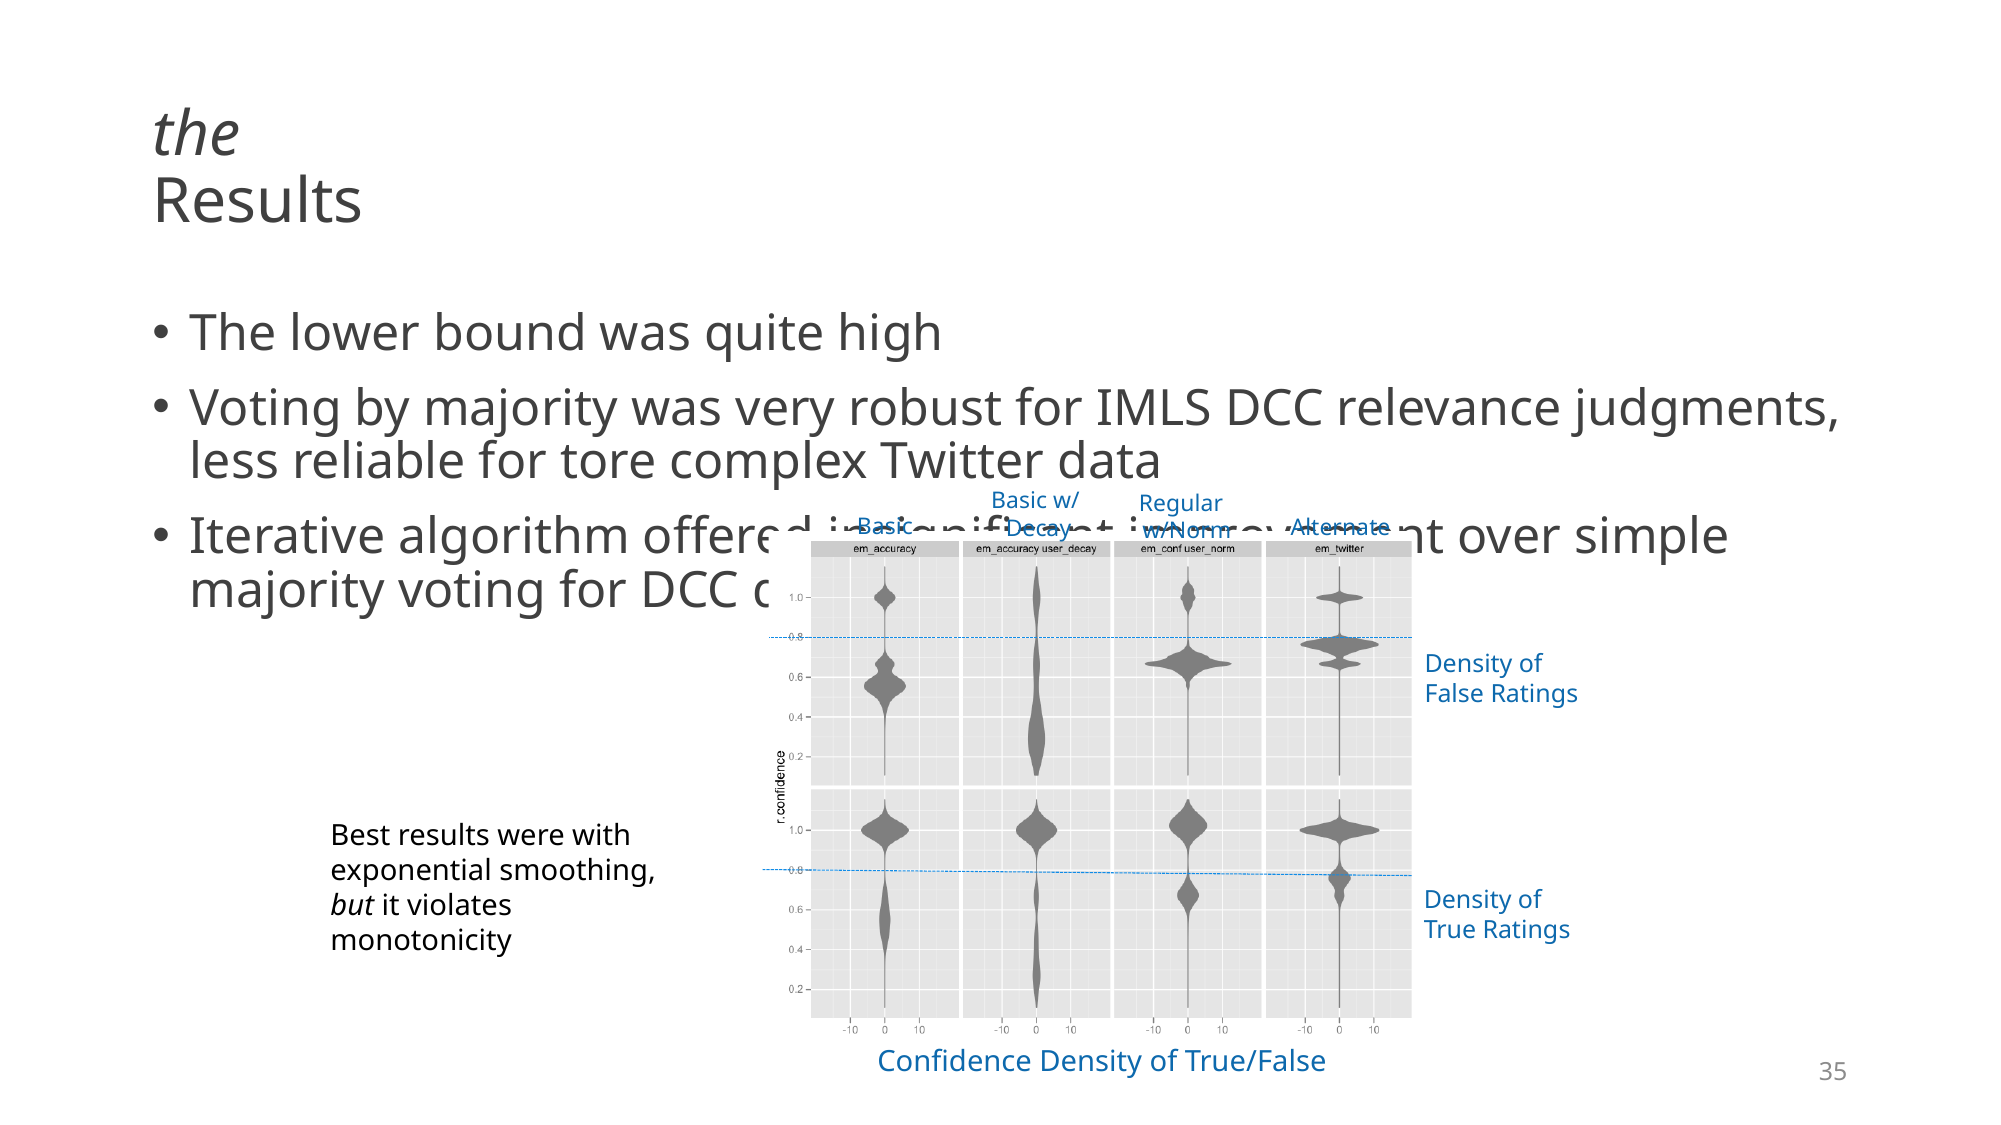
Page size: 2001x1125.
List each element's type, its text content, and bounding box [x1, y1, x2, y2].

slide_number 35 [1412, 1042, 1863, 1103]
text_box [762, 478, 1592, 1086]
list The lower bound was quite high Voting by majority was very robust for IMLS DCC relevance judgments, less reliable for tore complex Twitter data Iterative algorithm offered insignificant improvement over simple majority voting for DCC data [137, 299, 1863, 1014]
title the Results [137, 59, 1863, 278]
text_box Best results were with exponential smoothing, but it violates monotonicity [315, 808, 716, 964]
